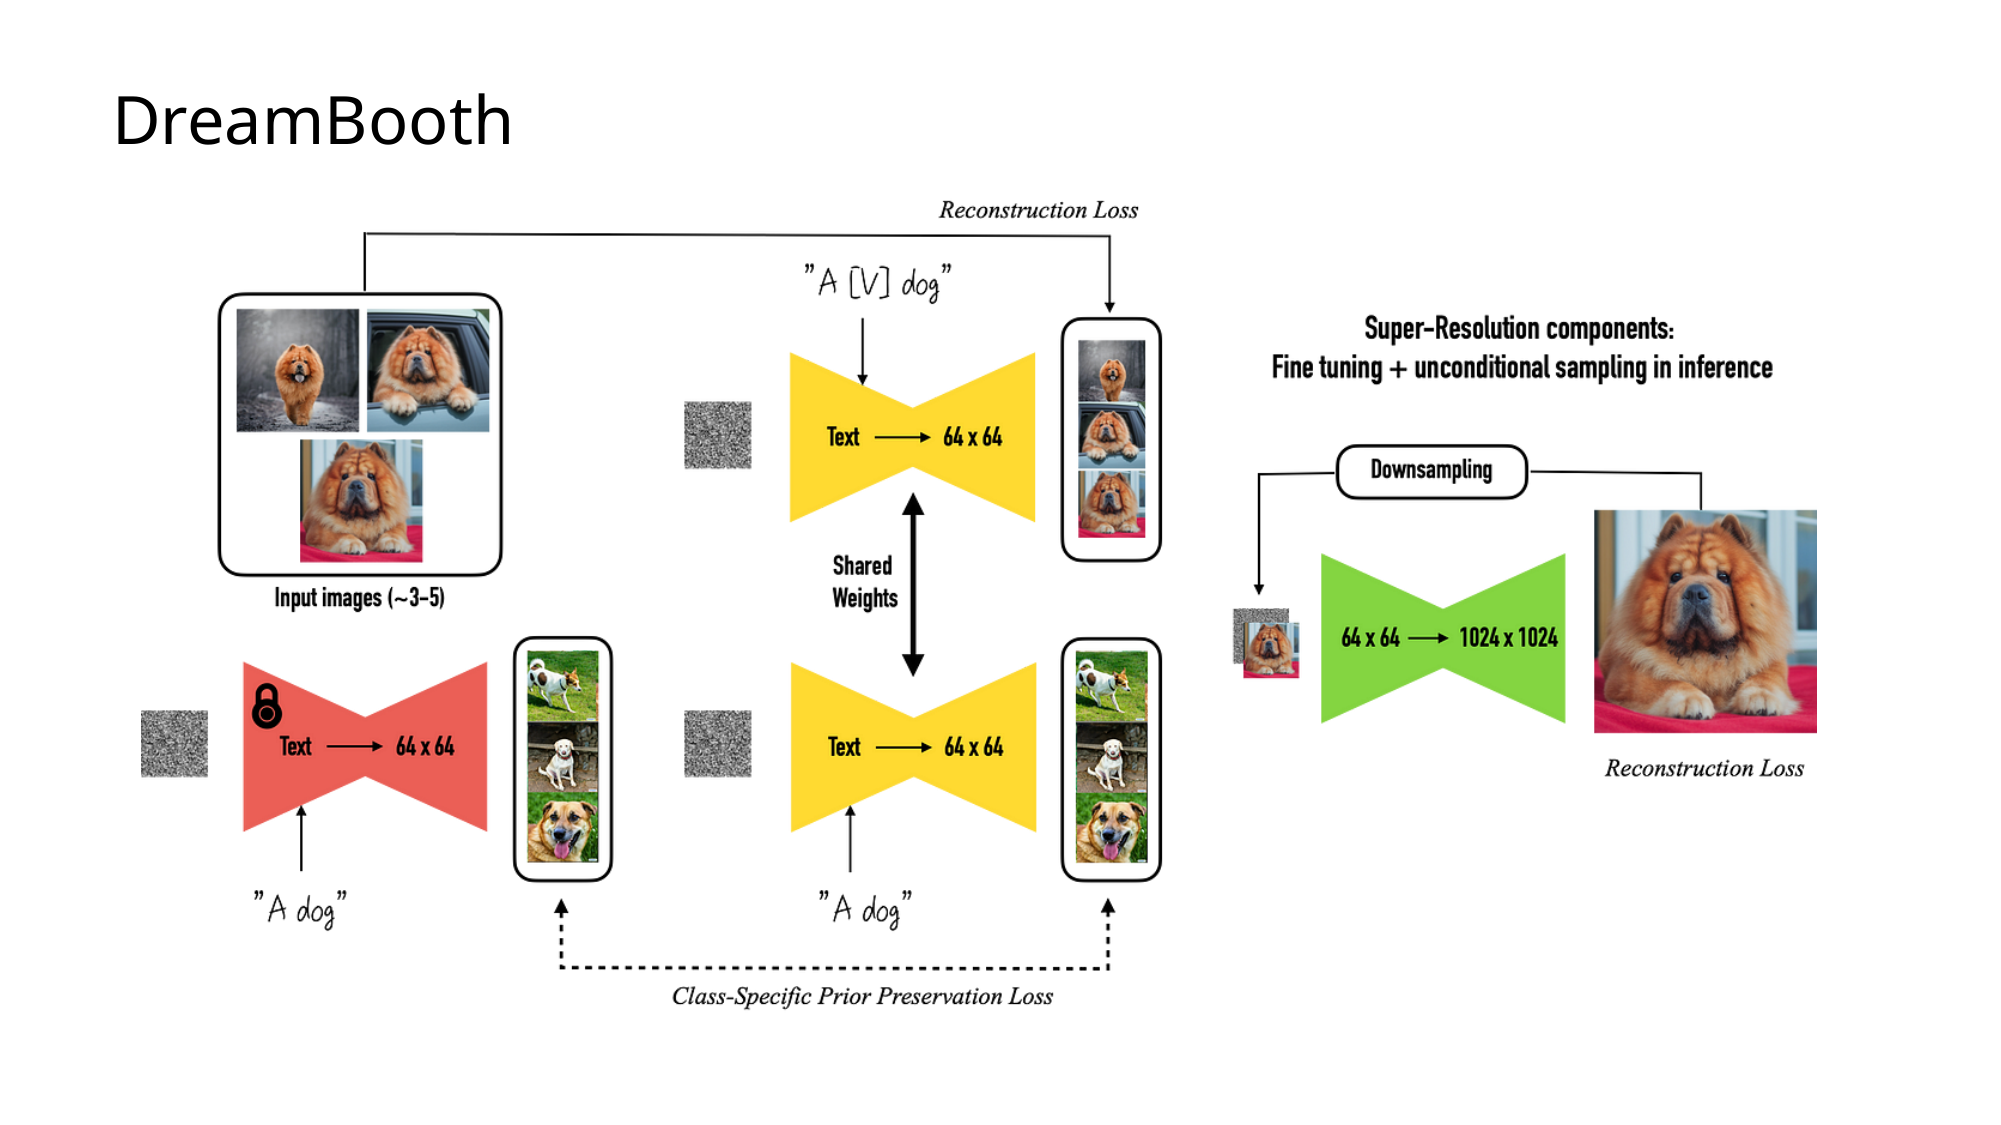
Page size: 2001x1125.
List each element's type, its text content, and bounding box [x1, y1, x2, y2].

text_box DreamBooth [97, 70, 530, 165]
picture [141, 189, 1817, 1015]
